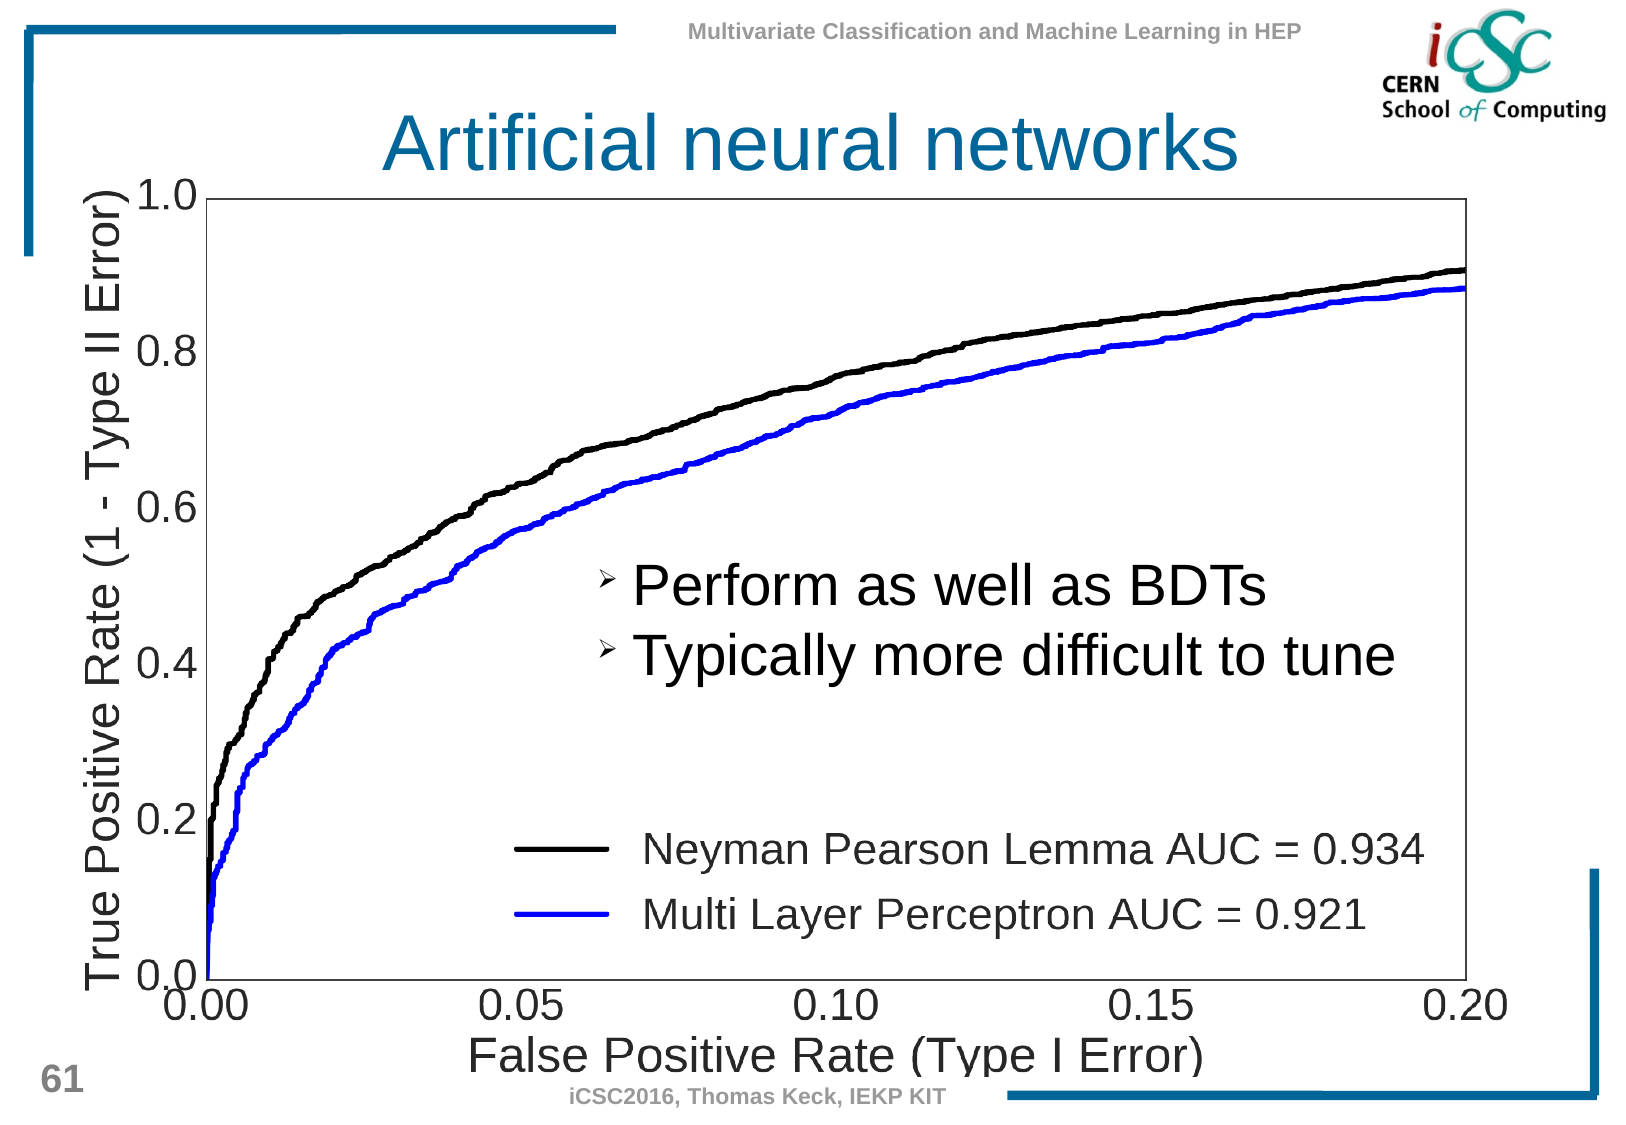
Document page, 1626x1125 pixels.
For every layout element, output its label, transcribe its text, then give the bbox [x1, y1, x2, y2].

picture [2, 8, 1625, 1077]
text_box Artificial neural networks [81, 44, 1543, 100]
